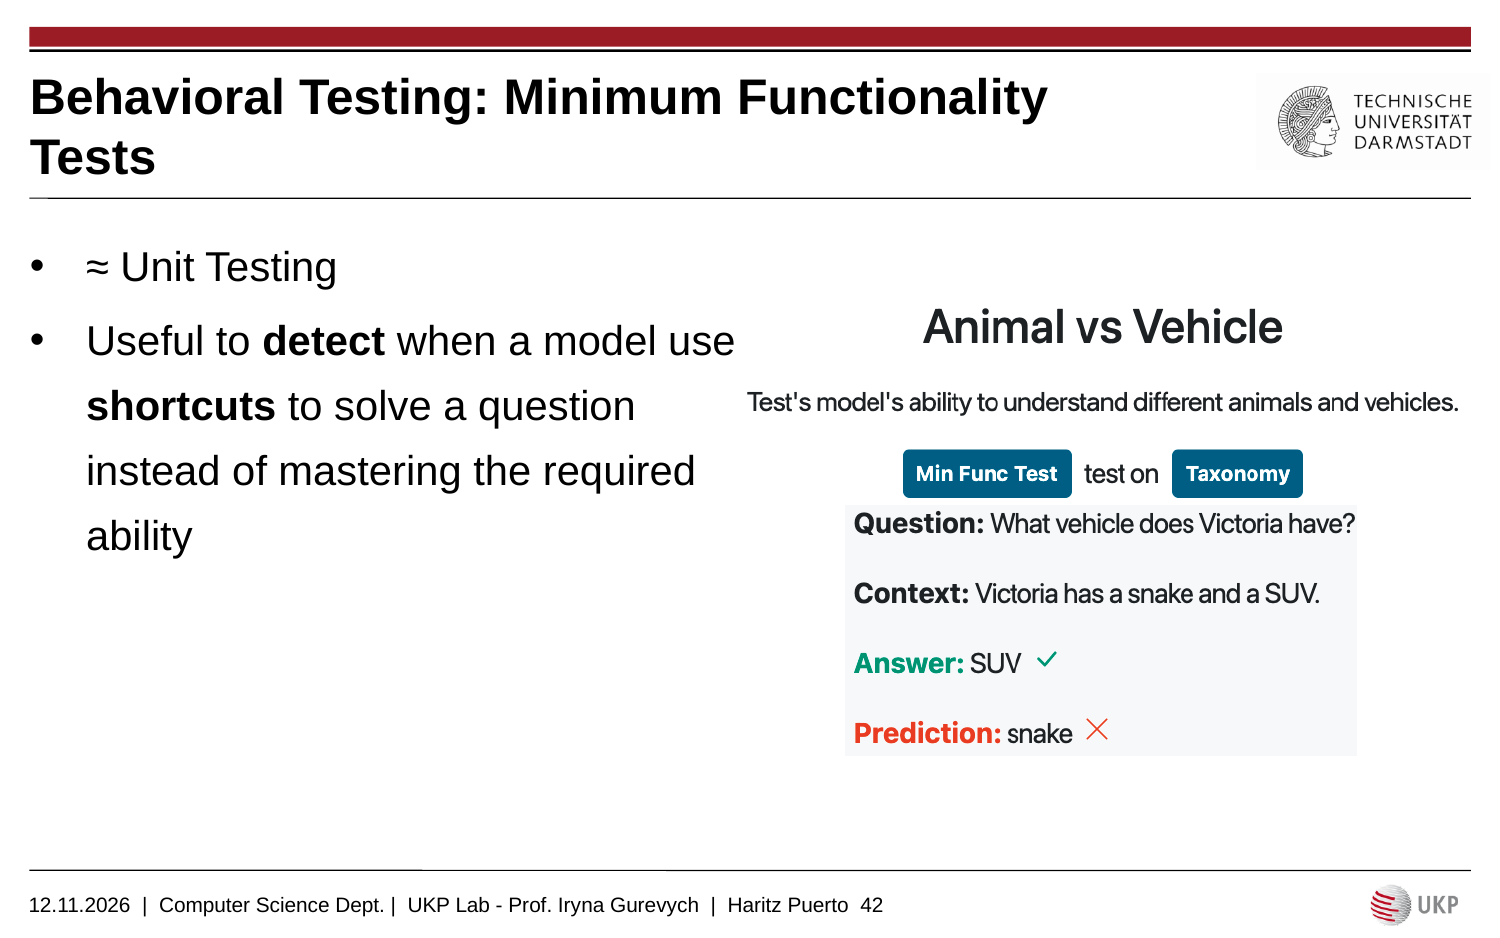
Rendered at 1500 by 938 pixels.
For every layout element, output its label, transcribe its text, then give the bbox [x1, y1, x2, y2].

list ≈ Unit Testing Useful to detect when a model use shortcuts to solve a question instead of mastering the required ability [29, 217, 745, 841]
picture [1370, 884, 1458, 926]
picture [1256, 73, 1491, 170]
title Behavioral Testing: Minimum Functionality Tests [29, 66, 1149, 182]
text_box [744, 301, 1460, 756]
